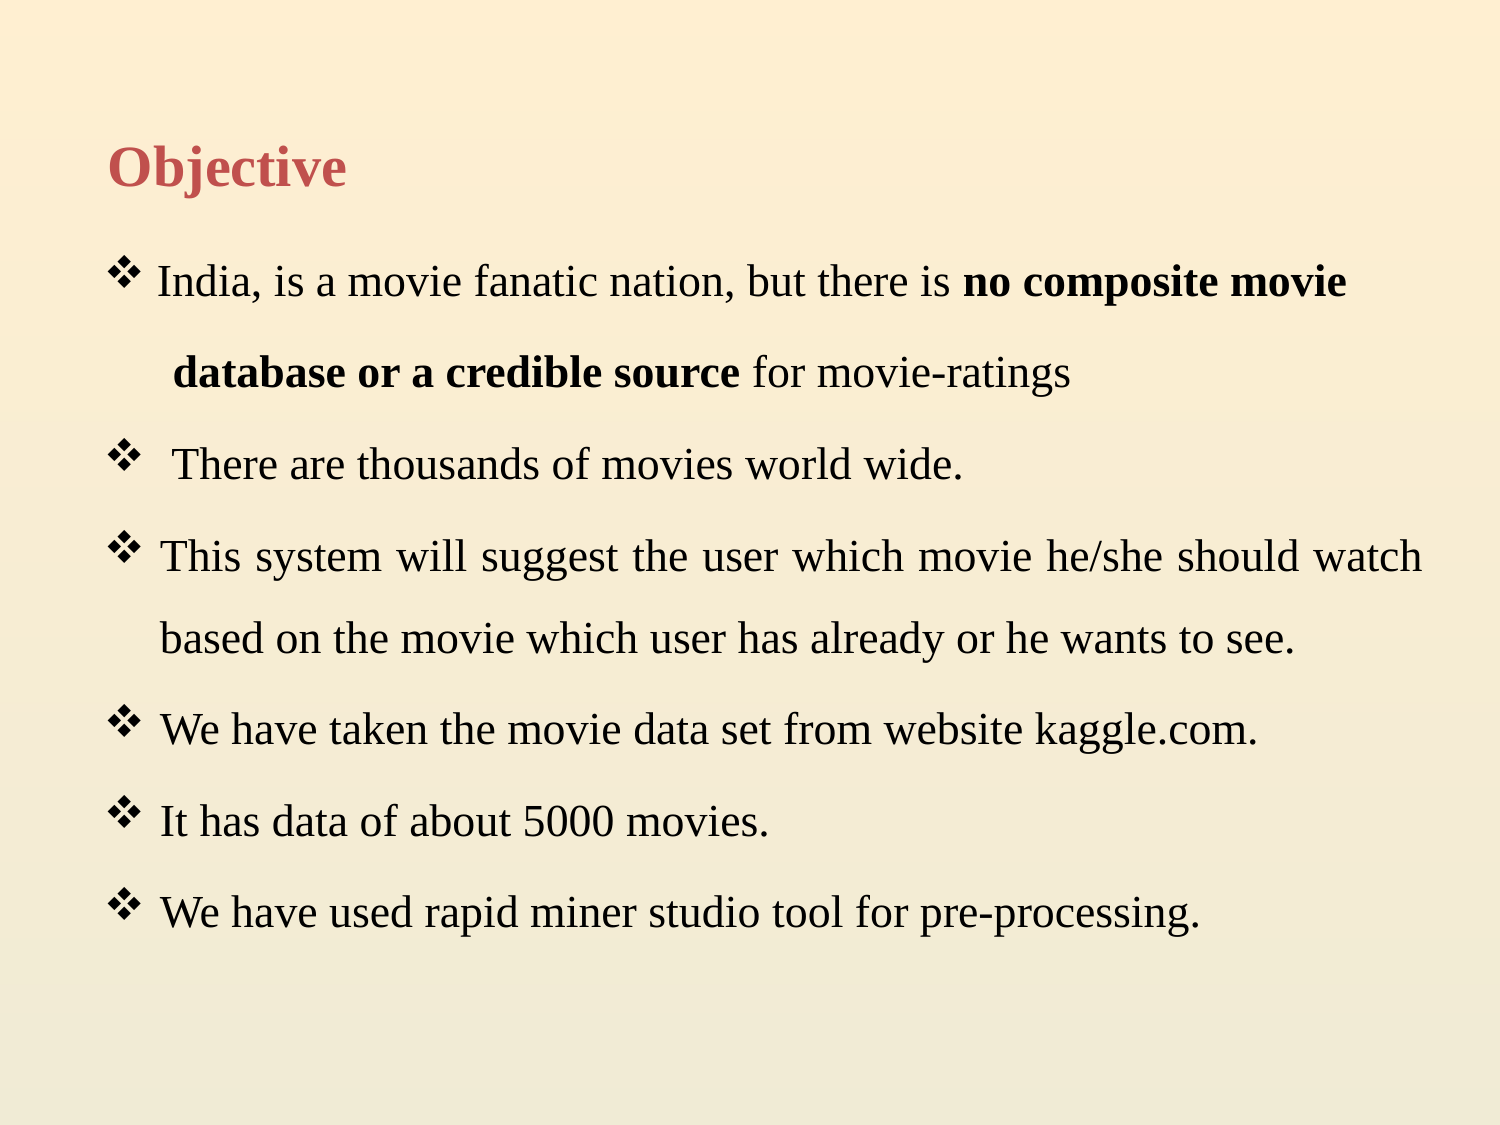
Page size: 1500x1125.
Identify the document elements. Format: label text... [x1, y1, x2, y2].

title Objective [75, 110, 380, 216]
list India, is a movie fanatic nation, but there is no composite movie database or a credible source for movie-ratings There are thousands of movies world wide. This system will suggest the user which movie he/she should watch based on the movie which user has already or he wants to see. We have taken the movie data set from website kaggle.com. It has data of about 5000 movies. We have used rapid miner studio tool for pre-processing. [88, 215, 1439, 1066]
